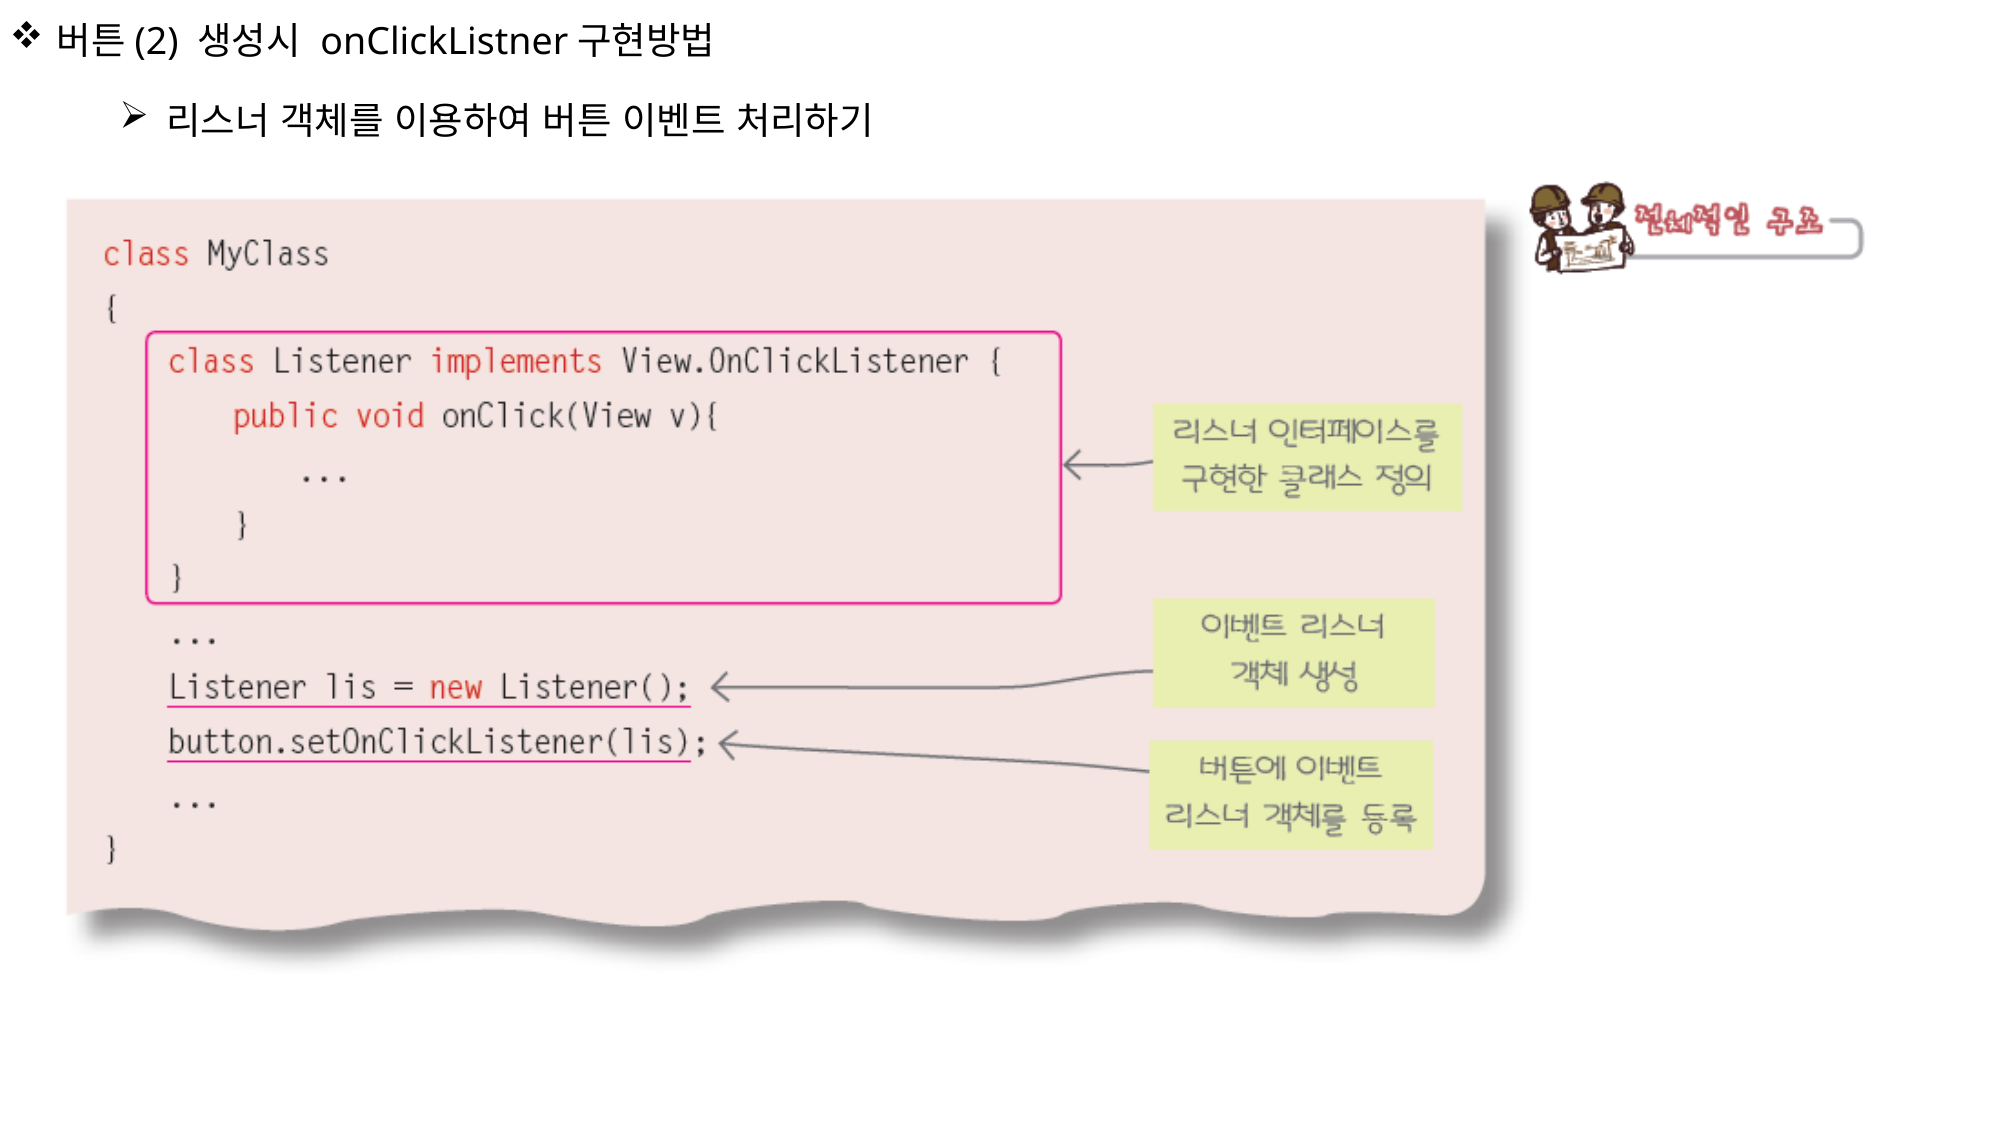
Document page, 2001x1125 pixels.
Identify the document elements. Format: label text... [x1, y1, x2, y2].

picture [51, 149, 1883, 974]
text_box 리스너 객체를 이용하여 버튼 이벤트 처리하기 [104, 89, 890, 149]
text_box 버튼(2) 생성시 onClickListner구현방법 [0, 10, 731, 70]
